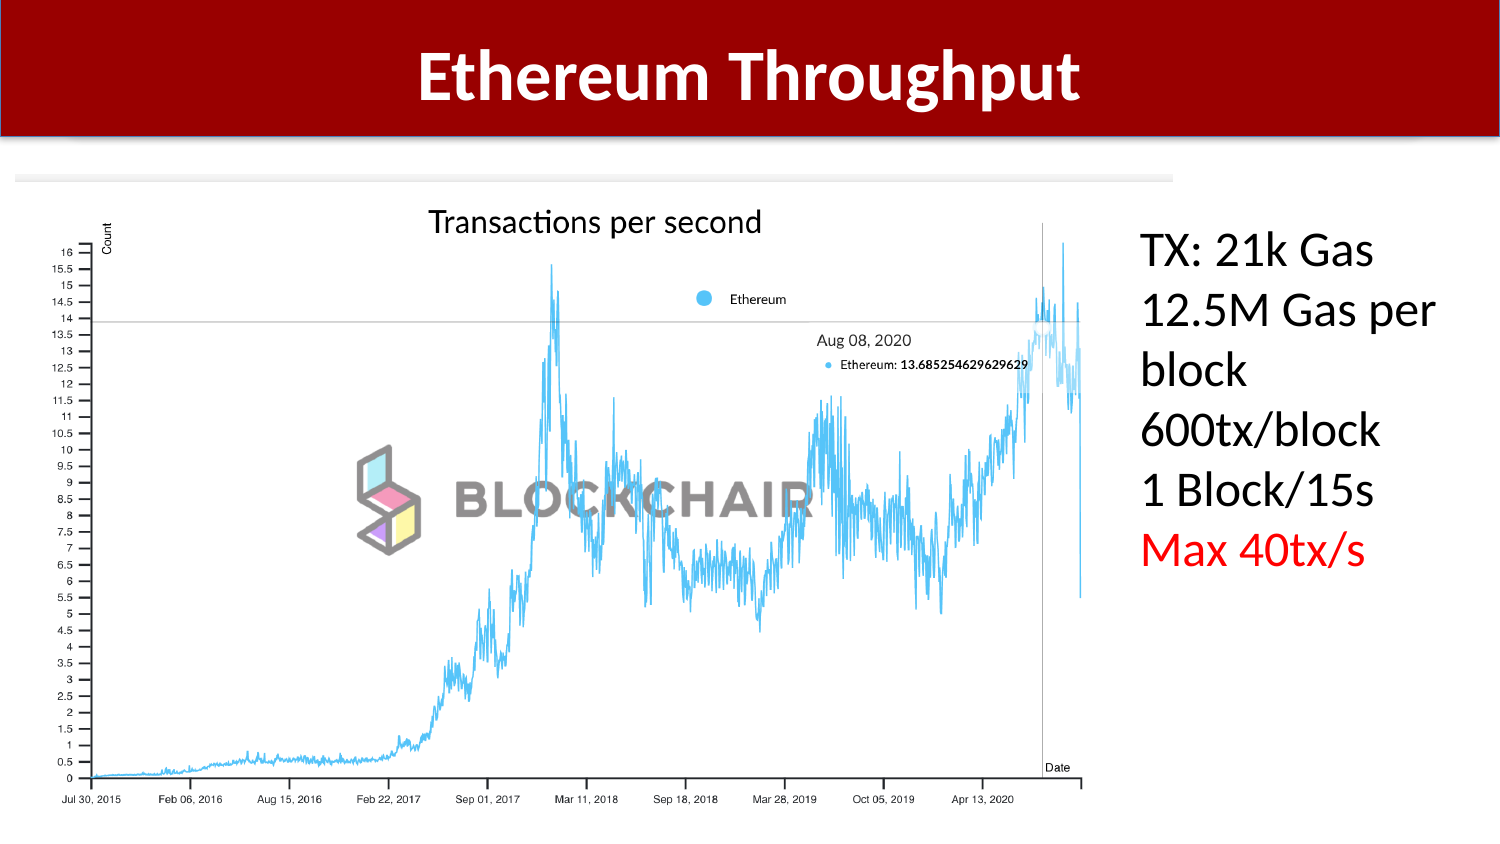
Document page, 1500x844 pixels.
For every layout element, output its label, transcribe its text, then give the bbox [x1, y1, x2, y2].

text_box TX: 21k Gas 12.5M Gas per block 600tx/block 1 Block/15s Max 40tx/s [1177, 208, 1463, 584]
picture [15, 174, 1173, 844]
title Ethereum Throughput [75, 20, 1425, 123]
